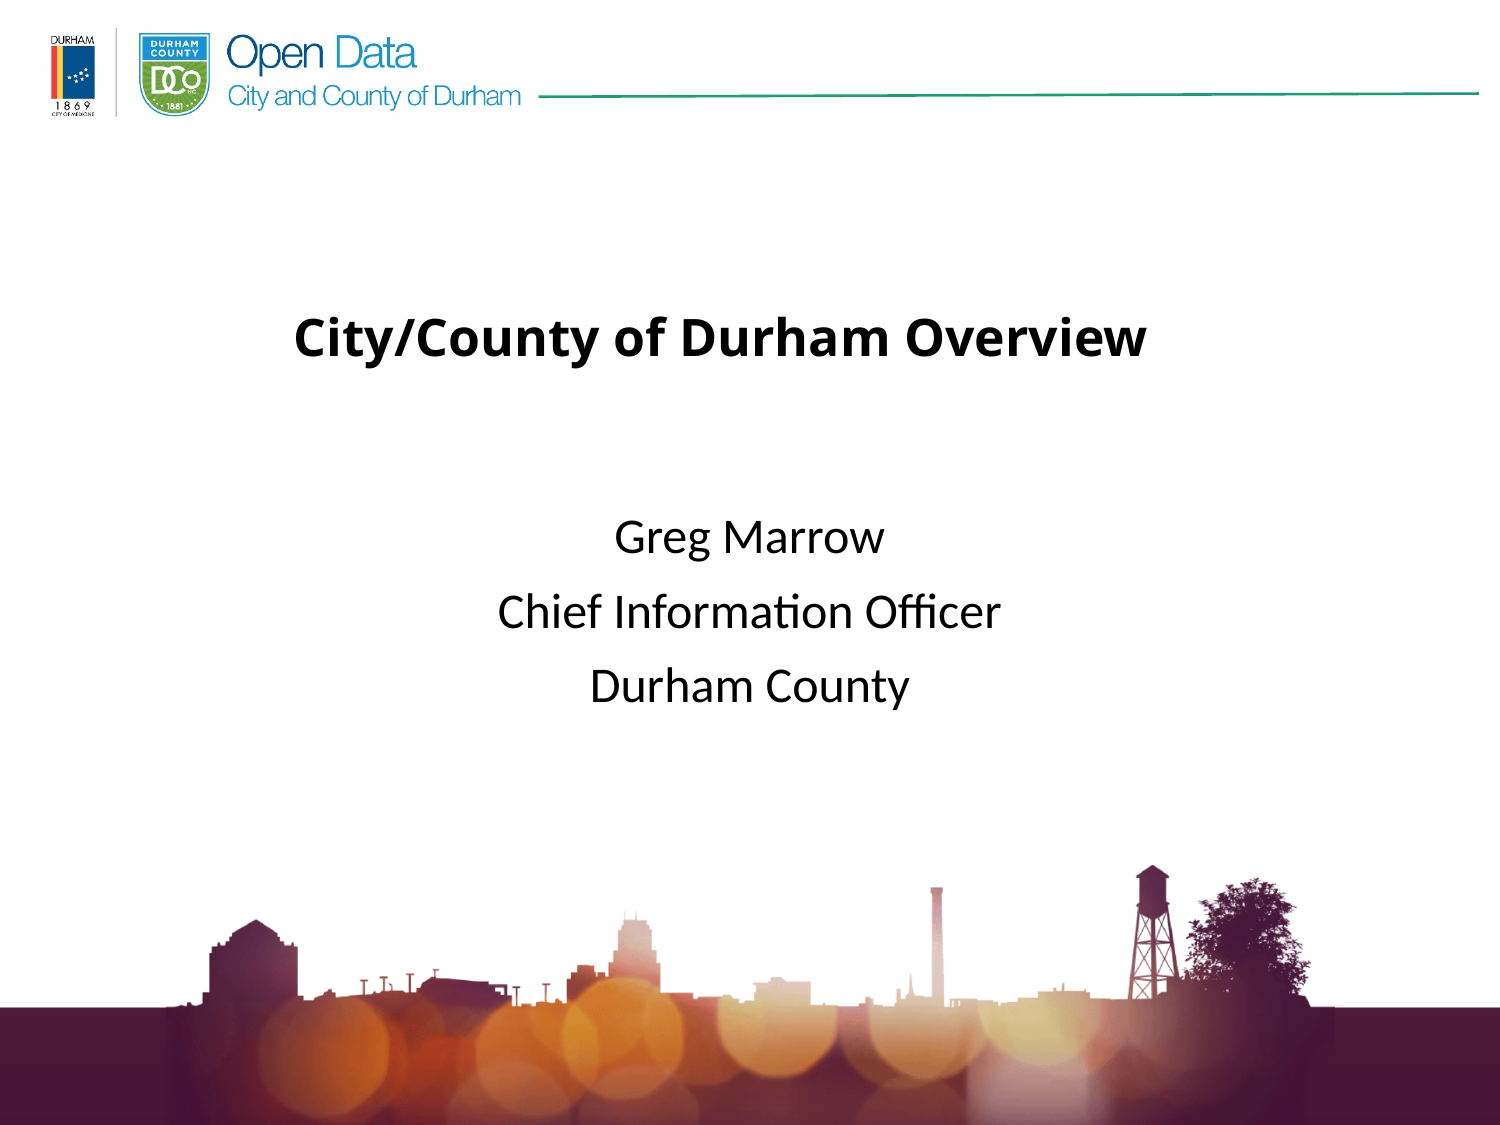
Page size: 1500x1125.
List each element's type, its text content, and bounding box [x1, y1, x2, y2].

picture [0, 856, 1500, 1125]
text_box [41, 19, 1479, 127]
subtitle Greg Marrow Chief Information Officer Durham County [187, 502, 1313, 775]
title City/County of Durham Overview [278, 272, 1222, 378]
